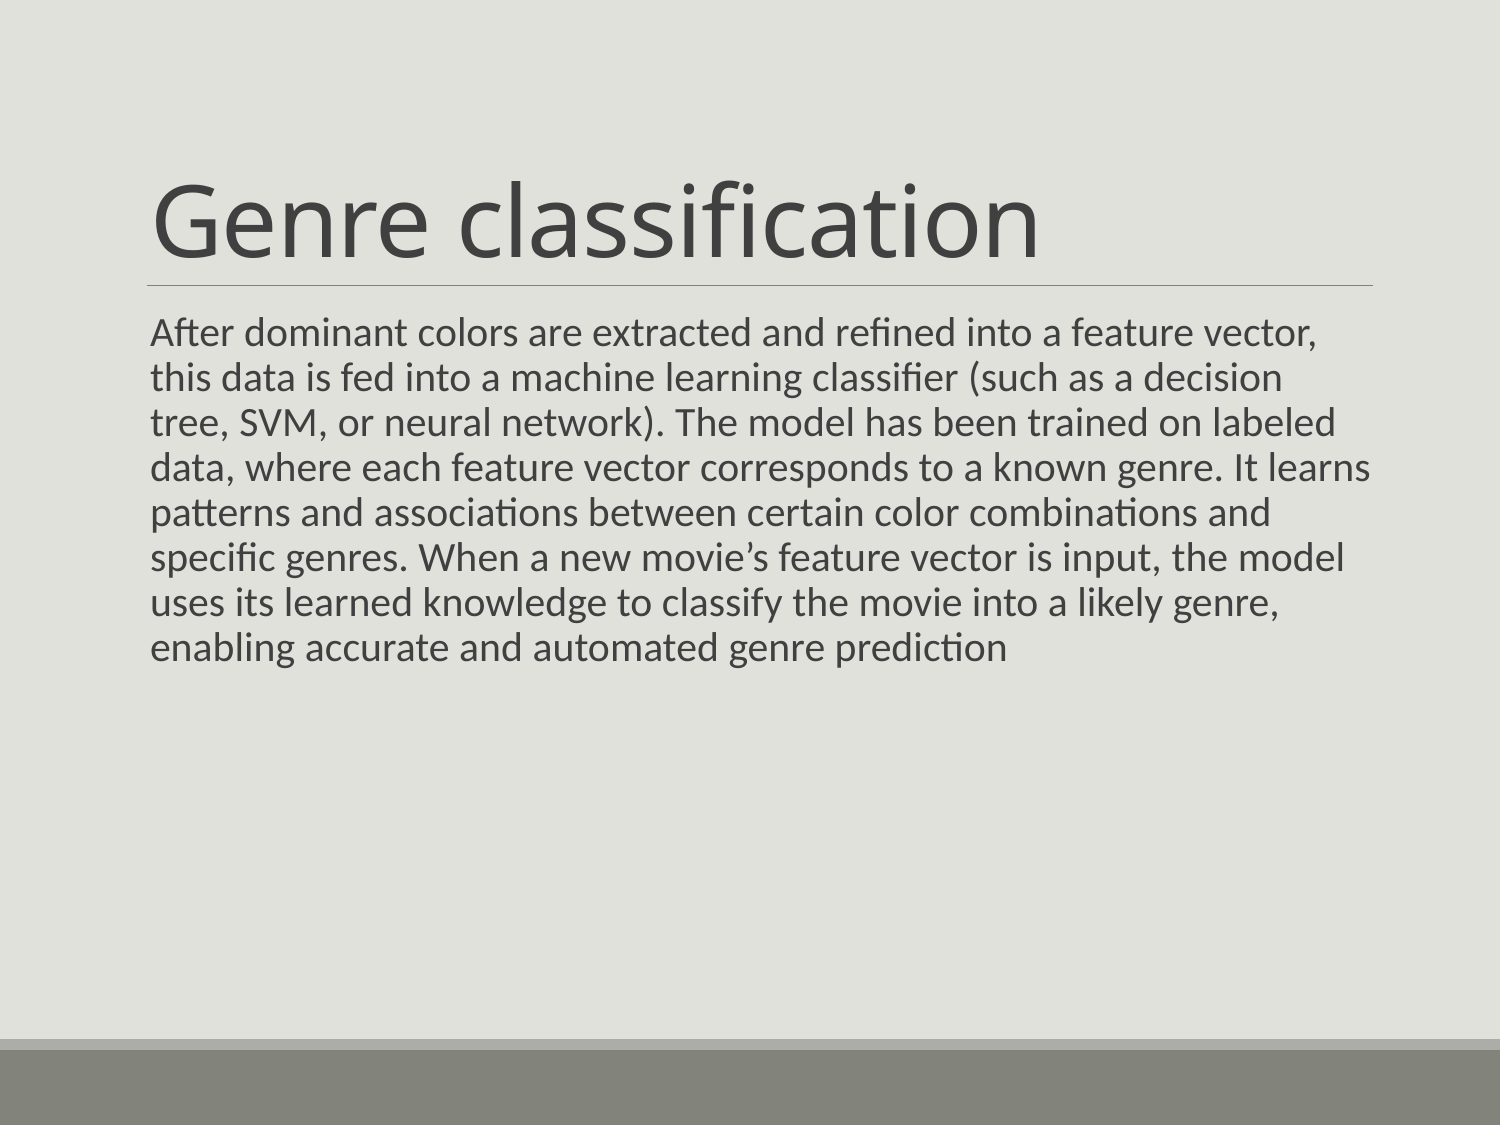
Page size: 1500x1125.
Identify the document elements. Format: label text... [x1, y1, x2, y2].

list After dominant colors are extracted and refined into a feature vector, this data is fed into a machine learning classifier (such as a decision tree, SVM, or neural network). The model has been trained on labeled data, where each feature vector corresponds to a known genre. It learns patterns and associations between certain color combinations and specific genres. When a new movie’s feature vector is input, the model uses its learned knowledge to classify the movie into a likely genre, enabling accurate and automated genre prediction [135, 302, 1373, 963]
title Genre classification [135, 47, 1373, 285]
